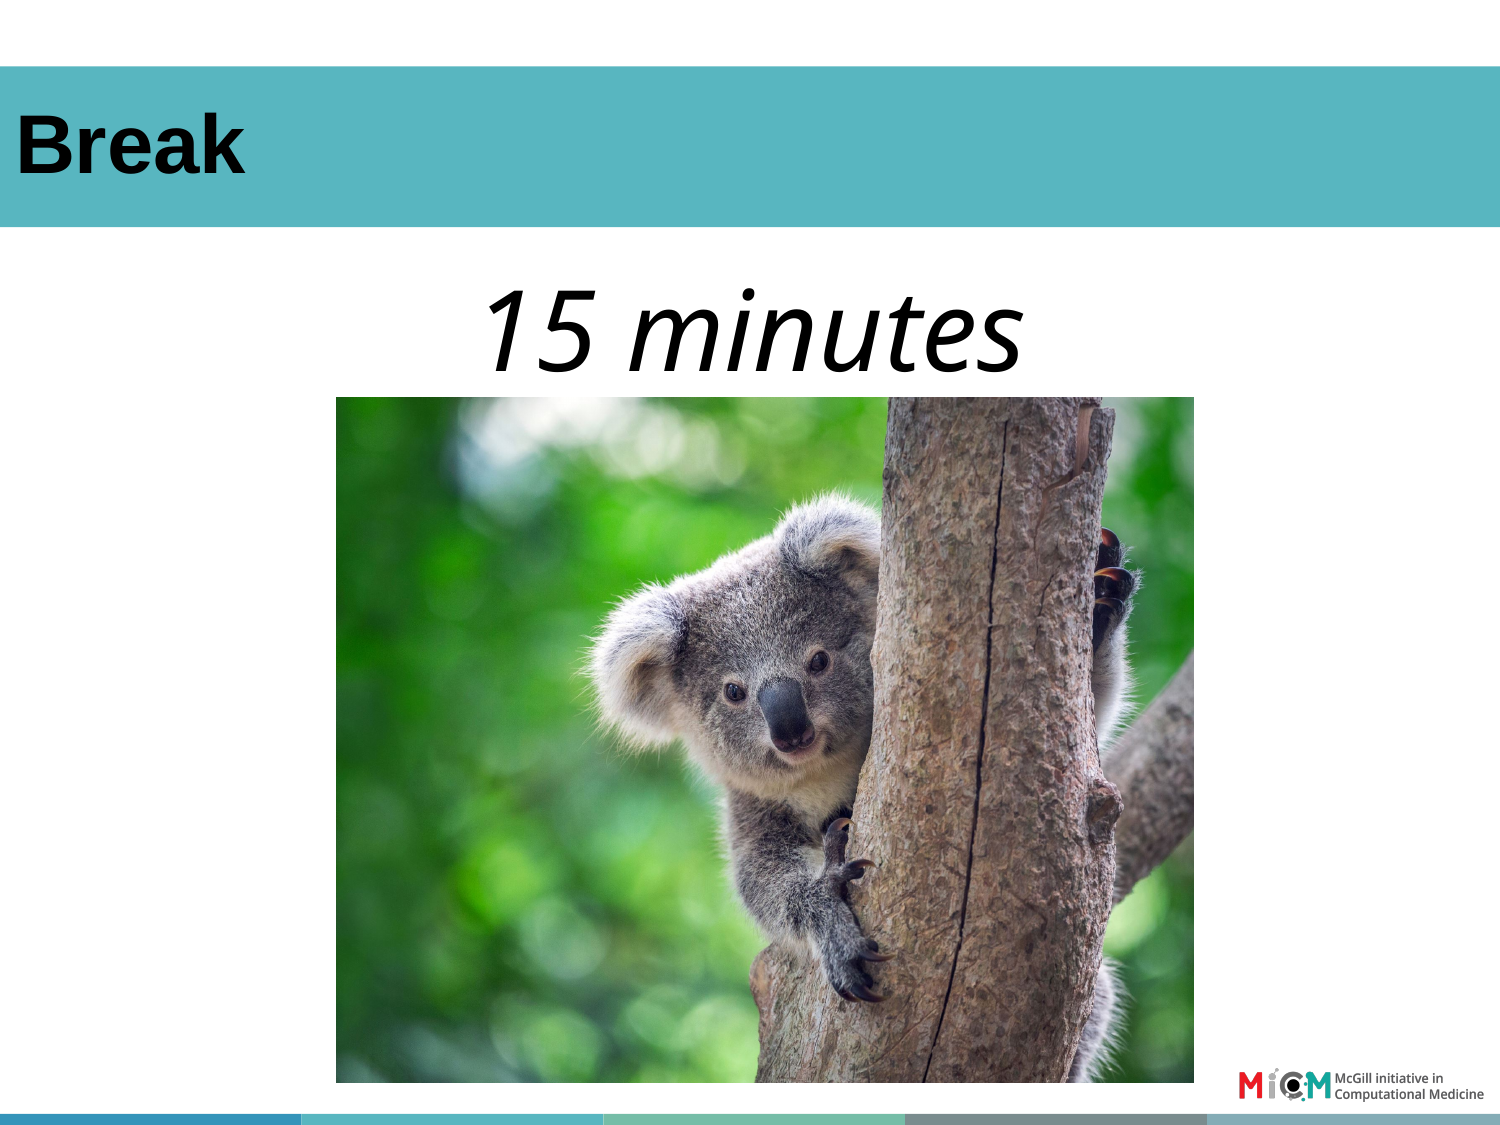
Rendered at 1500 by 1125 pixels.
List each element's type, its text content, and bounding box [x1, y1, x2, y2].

list 15 minutes [103, 267, 1397, 981]
text_box Break [0, 66, 1500, 228]
picture [1211, 1051, 1500, 1122]
picture [336, 397, 1194, 1083]
